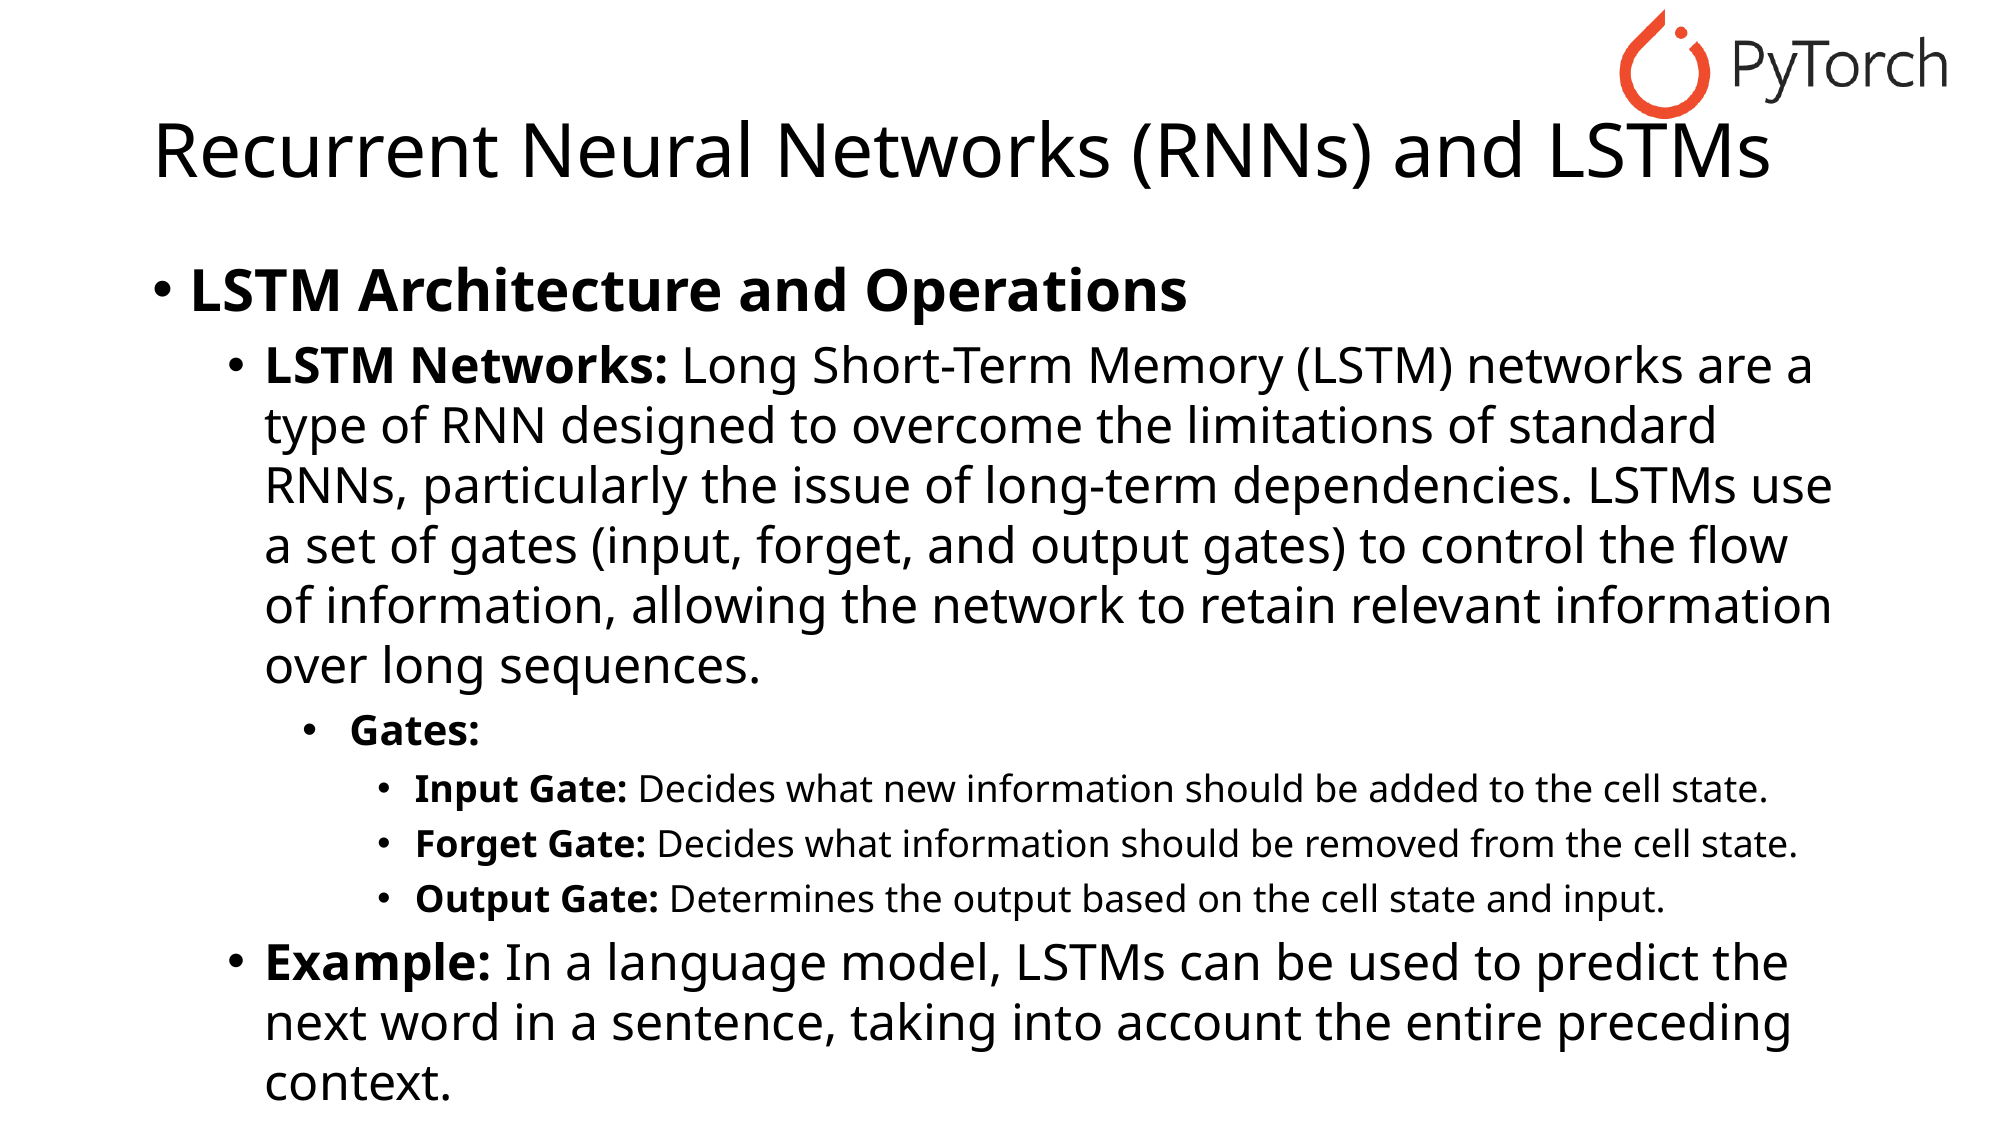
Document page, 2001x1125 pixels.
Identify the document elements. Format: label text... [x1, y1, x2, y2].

title Recurrent Neural Networks (RNNs) and LSTMs [137, 59, 1863, 245]
picture [1596, 0, 1970, 157]
list LSTM Architecture and Operations LSTM Networks: Long Short-Term Memory (LSTM) networks are a type of RNN designed to overcome the limitations of standard RNNs, particularly the issue of long-term dependencies. LSTMs use a set of gates (input, forget, and output gates) to control the flow of information, allowing the network to retain relevant information over long sequences. Gates: Input Gate: Decides what new information should be added to the cell state. Forget Gate: Decides what information should be removed from the cell state. Output Gate: Determines the output based on the cell state and input. Example: In a language model, LSTMs can be used to predict the next word in a sentence, taking into account the entire preceding context. [137, 245, 1863, 1036]
